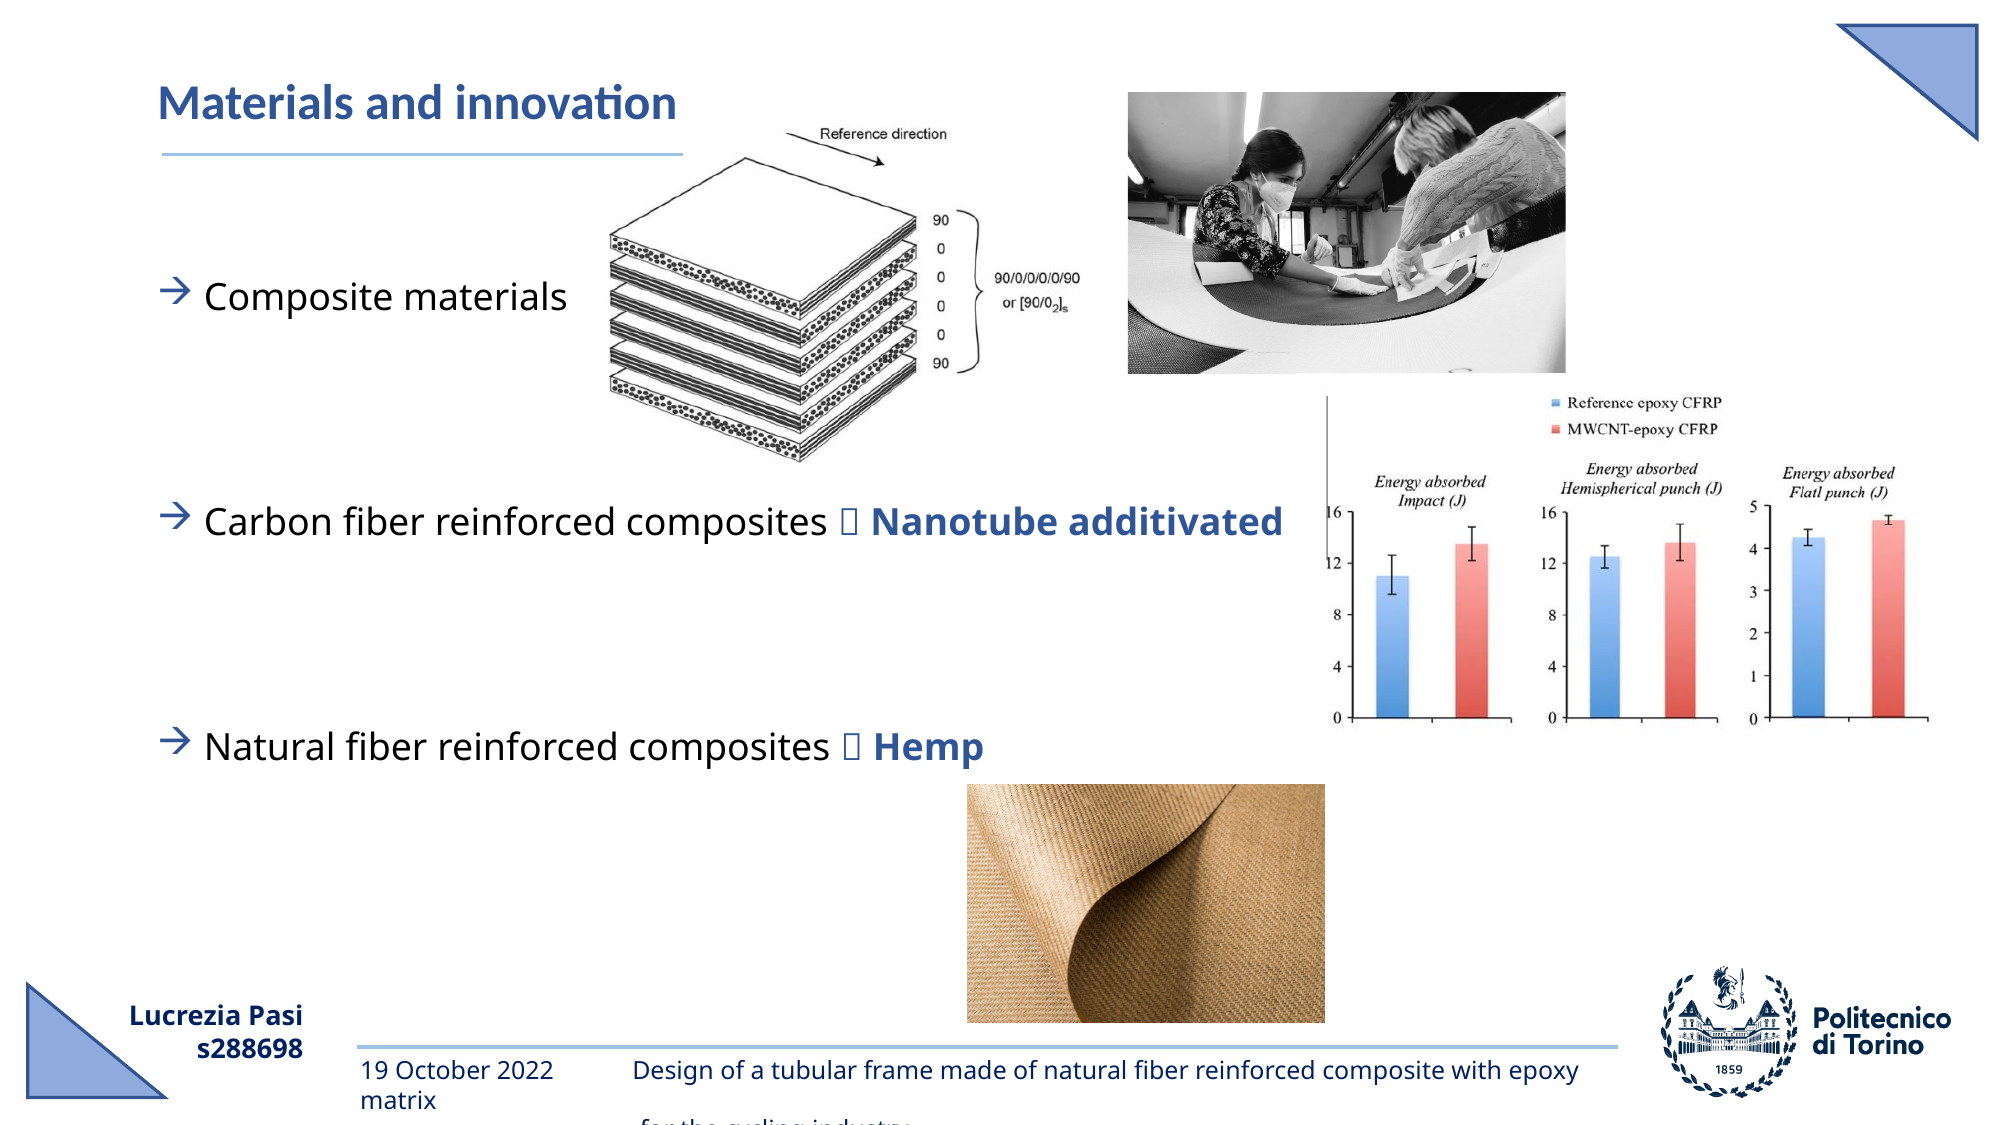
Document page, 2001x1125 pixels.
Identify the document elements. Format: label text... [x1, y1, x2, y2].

picture [1127, 92, 1951, 737]
picture [967, 784, 1325, 1023]
text_box Materials and innovation [142, 69, 725, 139]
picture [586, 92, 1102, 468]
picture [1661, 966, 1951, 1098]
text_box [26, 982, 168, 1099]
text_box [1837, 24, 1978, 141]
text_box Lucrezia Pasi s288698 [114, 991, 318, 1072]
text_box 19 October 2022 Design of a tubular frame made of natural fiber reinforced composite with epoxy matrix for the cycling industry [345, 1046, 1643, 1125]
text_box Composite materials Carbon fiber reinforced composites  Nanotube additivated Natural fiber reinforced composites  Hemp [142, 198, 1793, 776]
